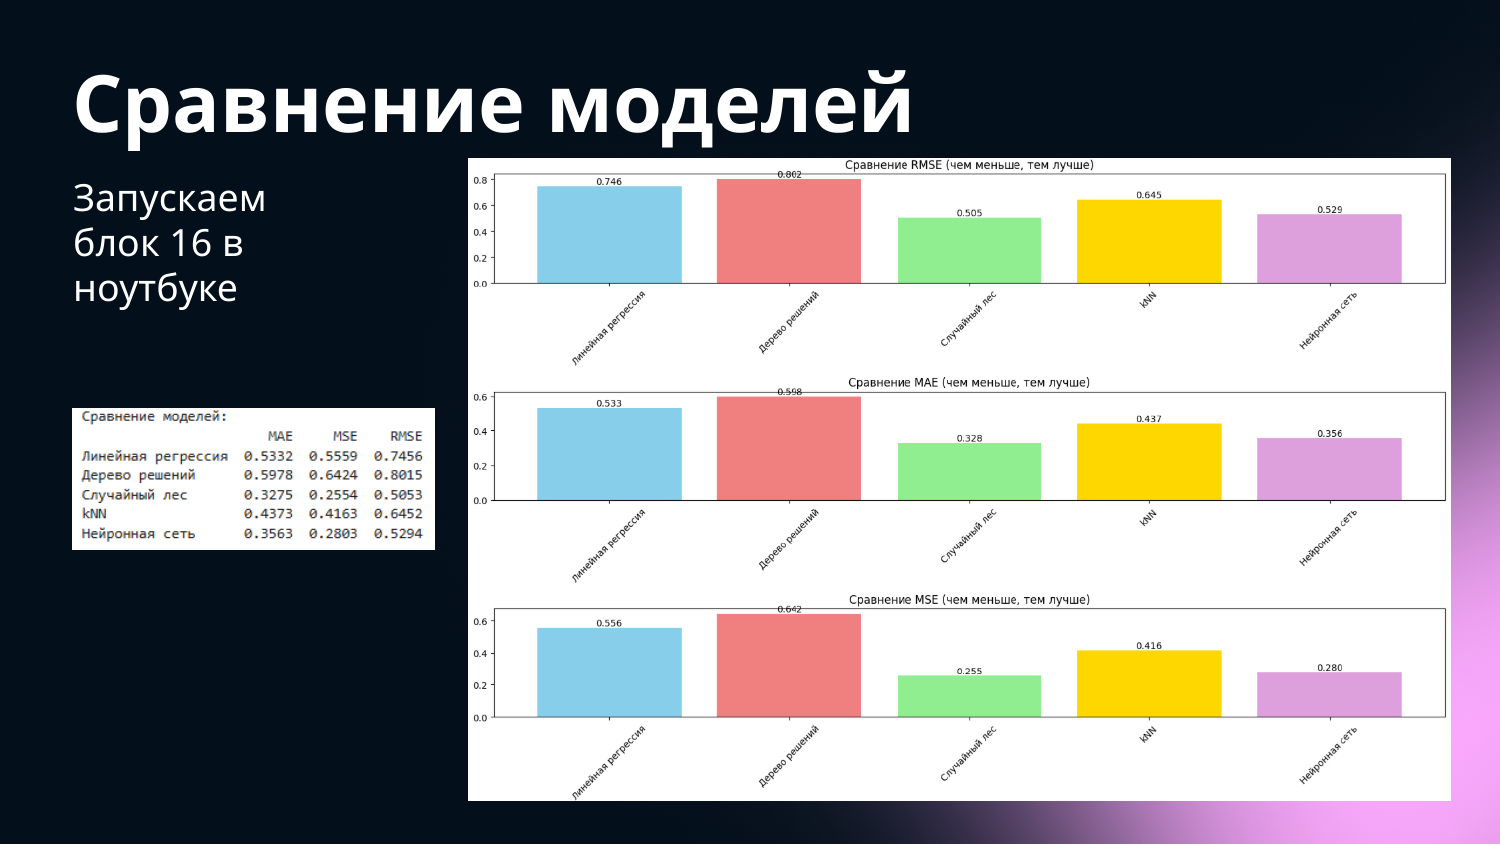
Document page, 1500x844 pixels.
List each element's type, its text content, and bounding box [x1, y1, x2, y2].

title Сравнение моделей [72, 71, 1465, 147]
picture [0, 0, 1500, 844]
text_box Запускаем блок 16 в ноутбуке [58, 158, 298, 324]
